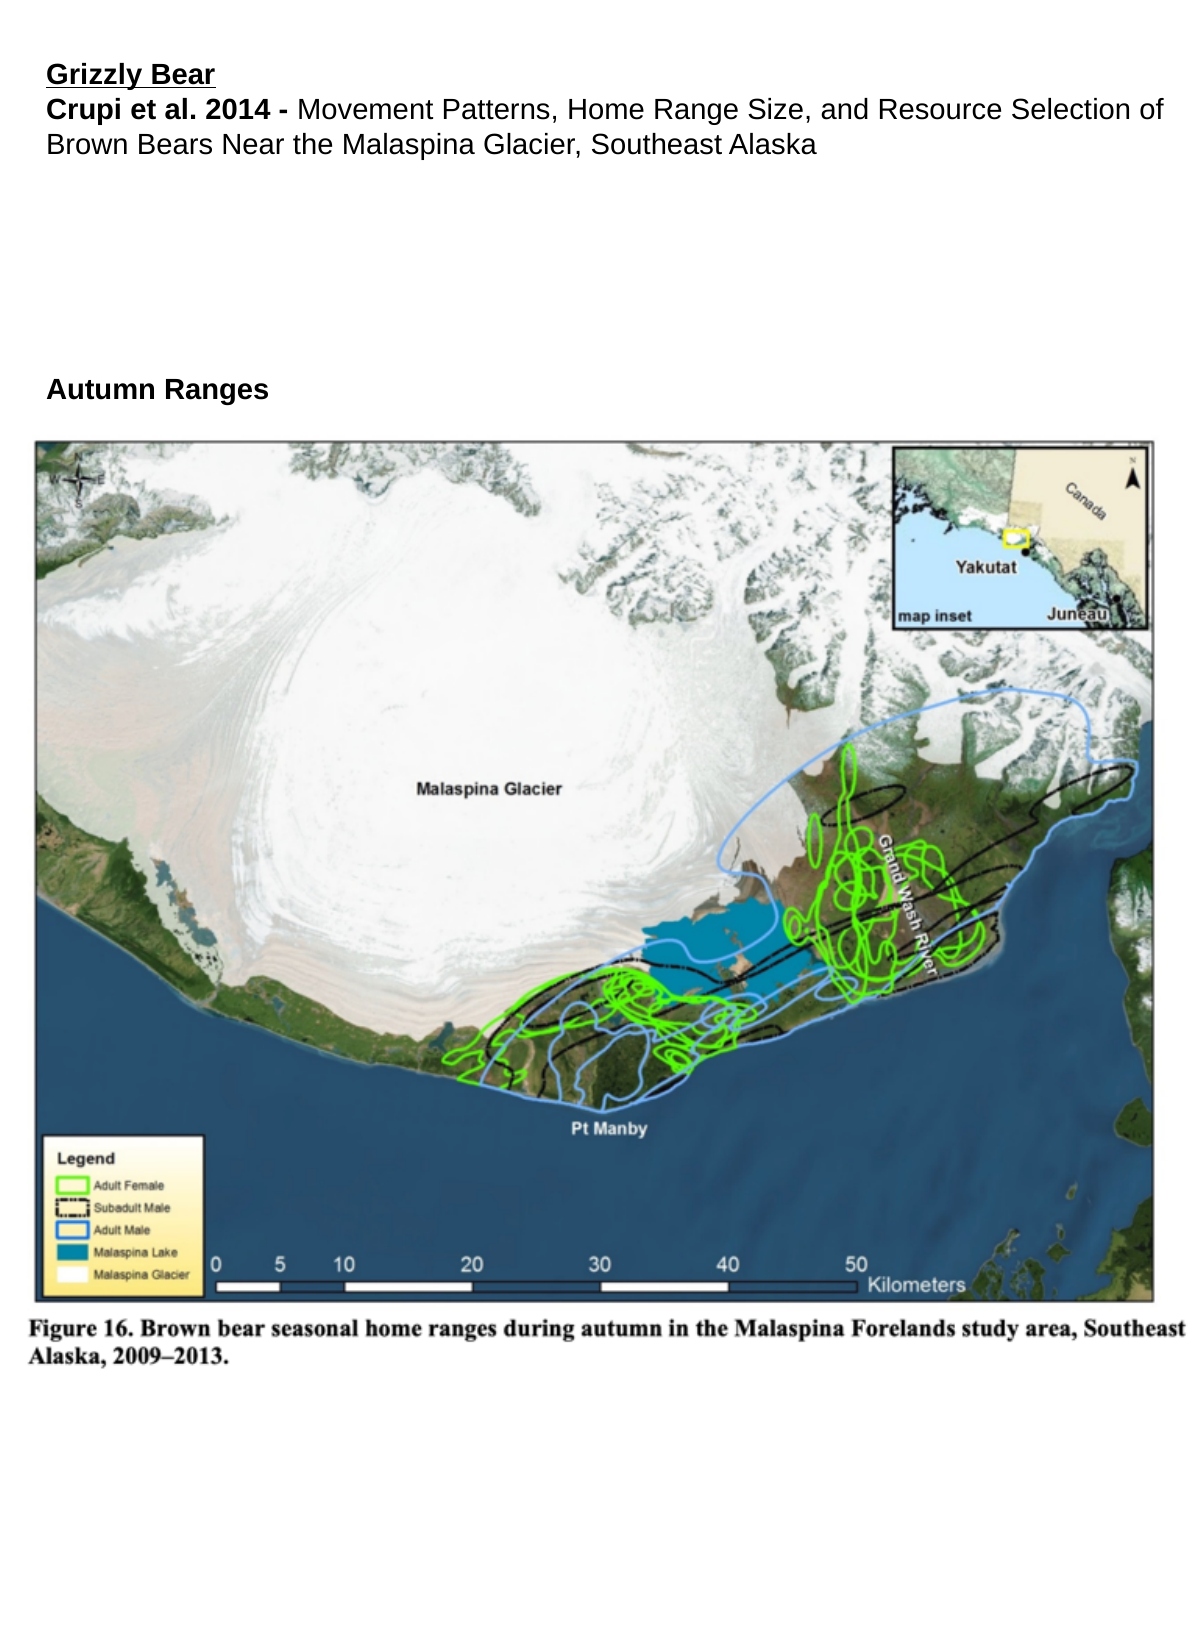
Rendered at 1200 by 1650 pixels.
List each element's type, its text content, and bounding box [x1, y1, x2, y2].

picture [0, 421, 1200, 1389]
text_box Grizzly Bear Crupi et al. 2014 - Movement Patterns, Home Range Size, and Resource Selection of Brown Bears Near the Malaspina Glacier, Southeast Alaska Autumn Ranges [31, 48, 1200, 421]
